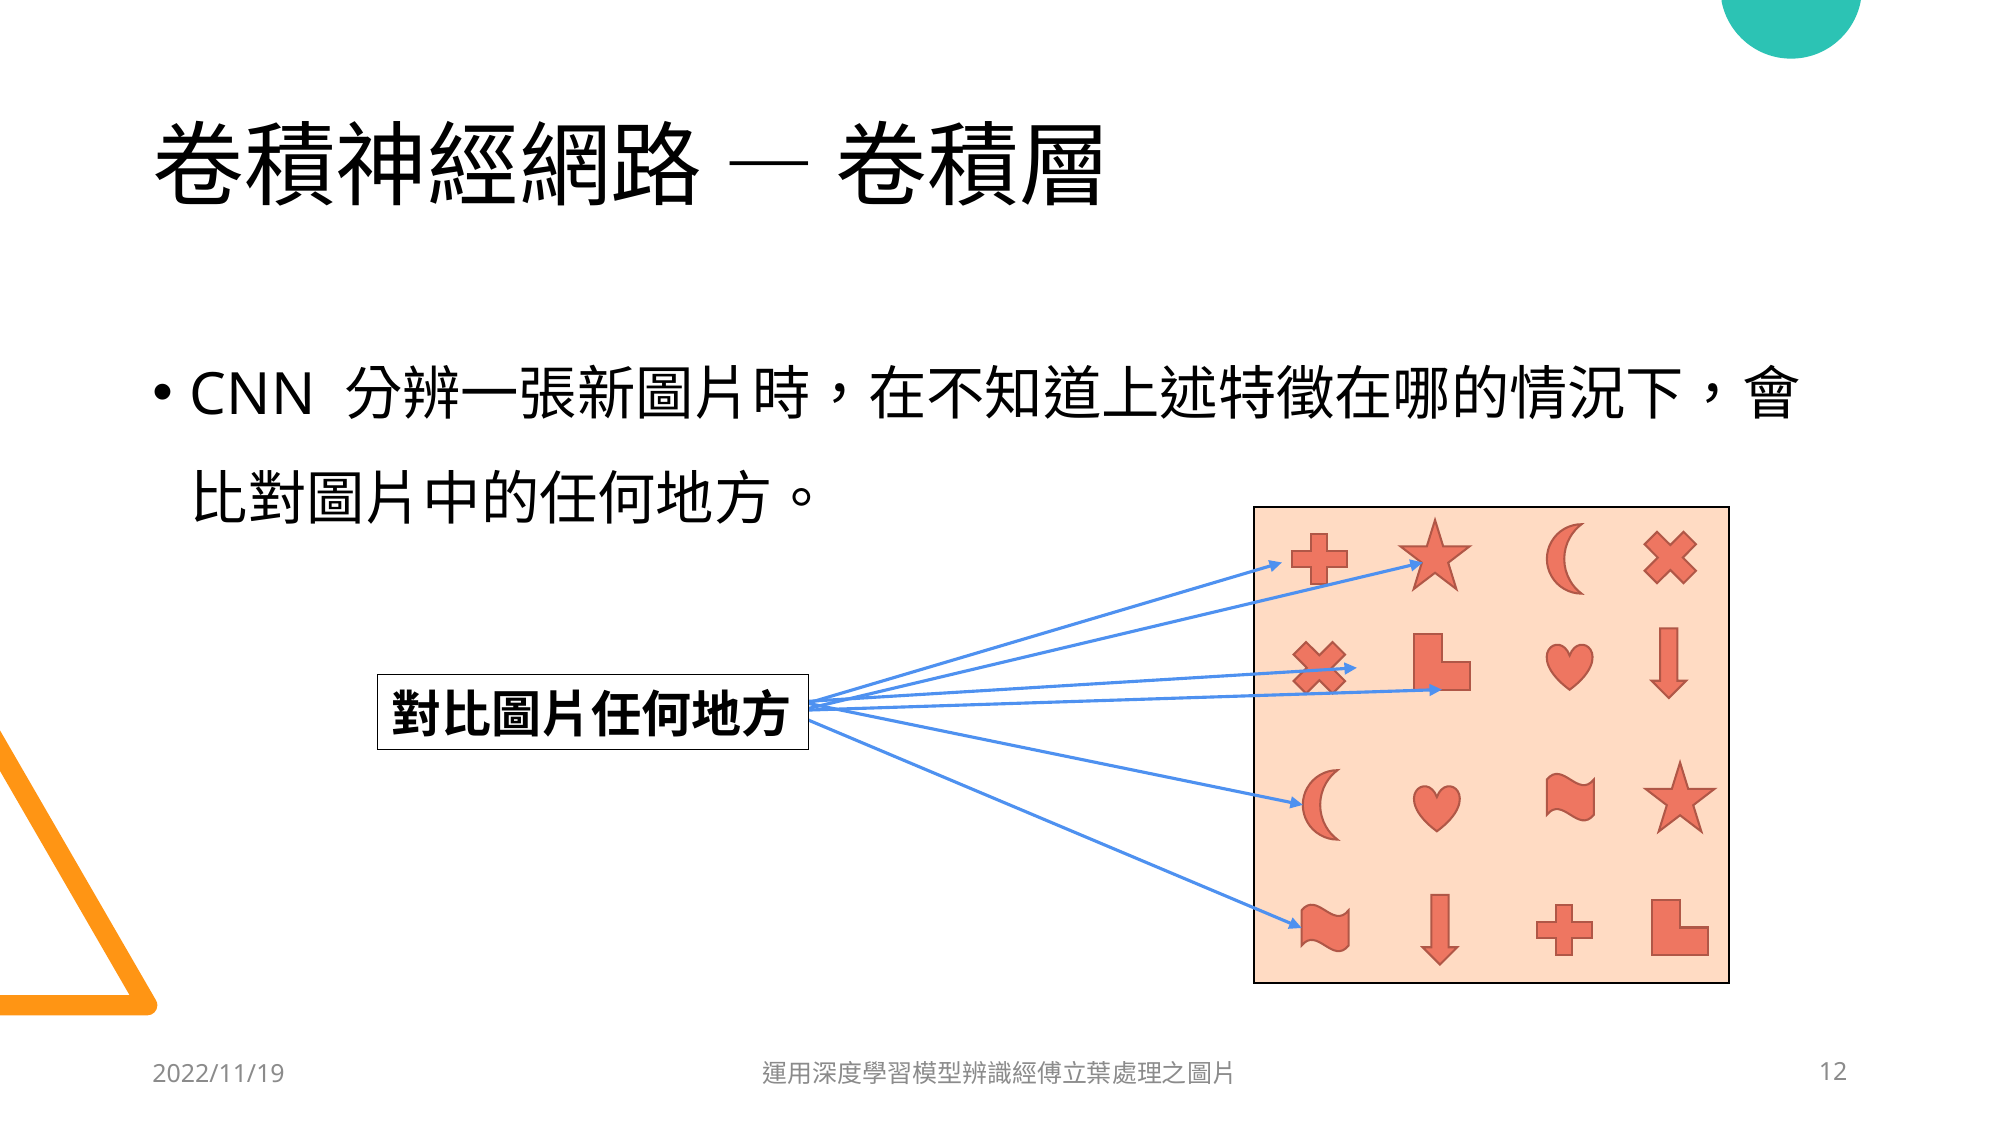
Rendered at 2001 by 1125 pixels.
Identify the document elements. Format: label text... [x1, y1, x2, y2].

title 卷積神經網路 — 卷積層 [137, 59, 1863, 278]
text_box [1302, 768, 1341, 841]
text_box [1397, 516, 1473, 592]
text_box [1642, 759, 1718, 835]
footer 運用深度學習模型辨識經傅立葉處理之圖片 [662, 1042, 1338, 1103]
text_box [800, 711, 1303, 805]
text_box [800, 562, 1423, 711]
slide_number 12 [1412, 1042, 1863, 1103]
text_box [1420, 893, 1460, 967]
text_box [1300, 903, 1350, 953]
text_box [1545, 772, 1595, 822]
text_box [1545, 643, 1594, 692]
list CNN 分辨一張新圖片時，在不知道上述特徵在哪的情況下，會比對圖片中的任何地方。 [137, 313, 1863, 947]
text_box [1412, 785, 1461, 833]
text_box [1291, 533, 1348, 562]
text_box [1253, 506, 1730, 984]
text_box [1649, 627, 1689, 700]
text_box [1643, 530, 1698, 585]
text_box 對比圖片任何地方 [377, 674, 800, 750]
text_box [1536, 904, 1593, 956]
text_box [1651, 899, 1709, 956]
text_box [1545, 522, 1585, 595]
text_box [799, 716, 1302, 928]
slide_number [137, 1042, 588, 1103]
text_box [1423, 633, 1471, 691]
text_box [800, 661, 1415, 711]
